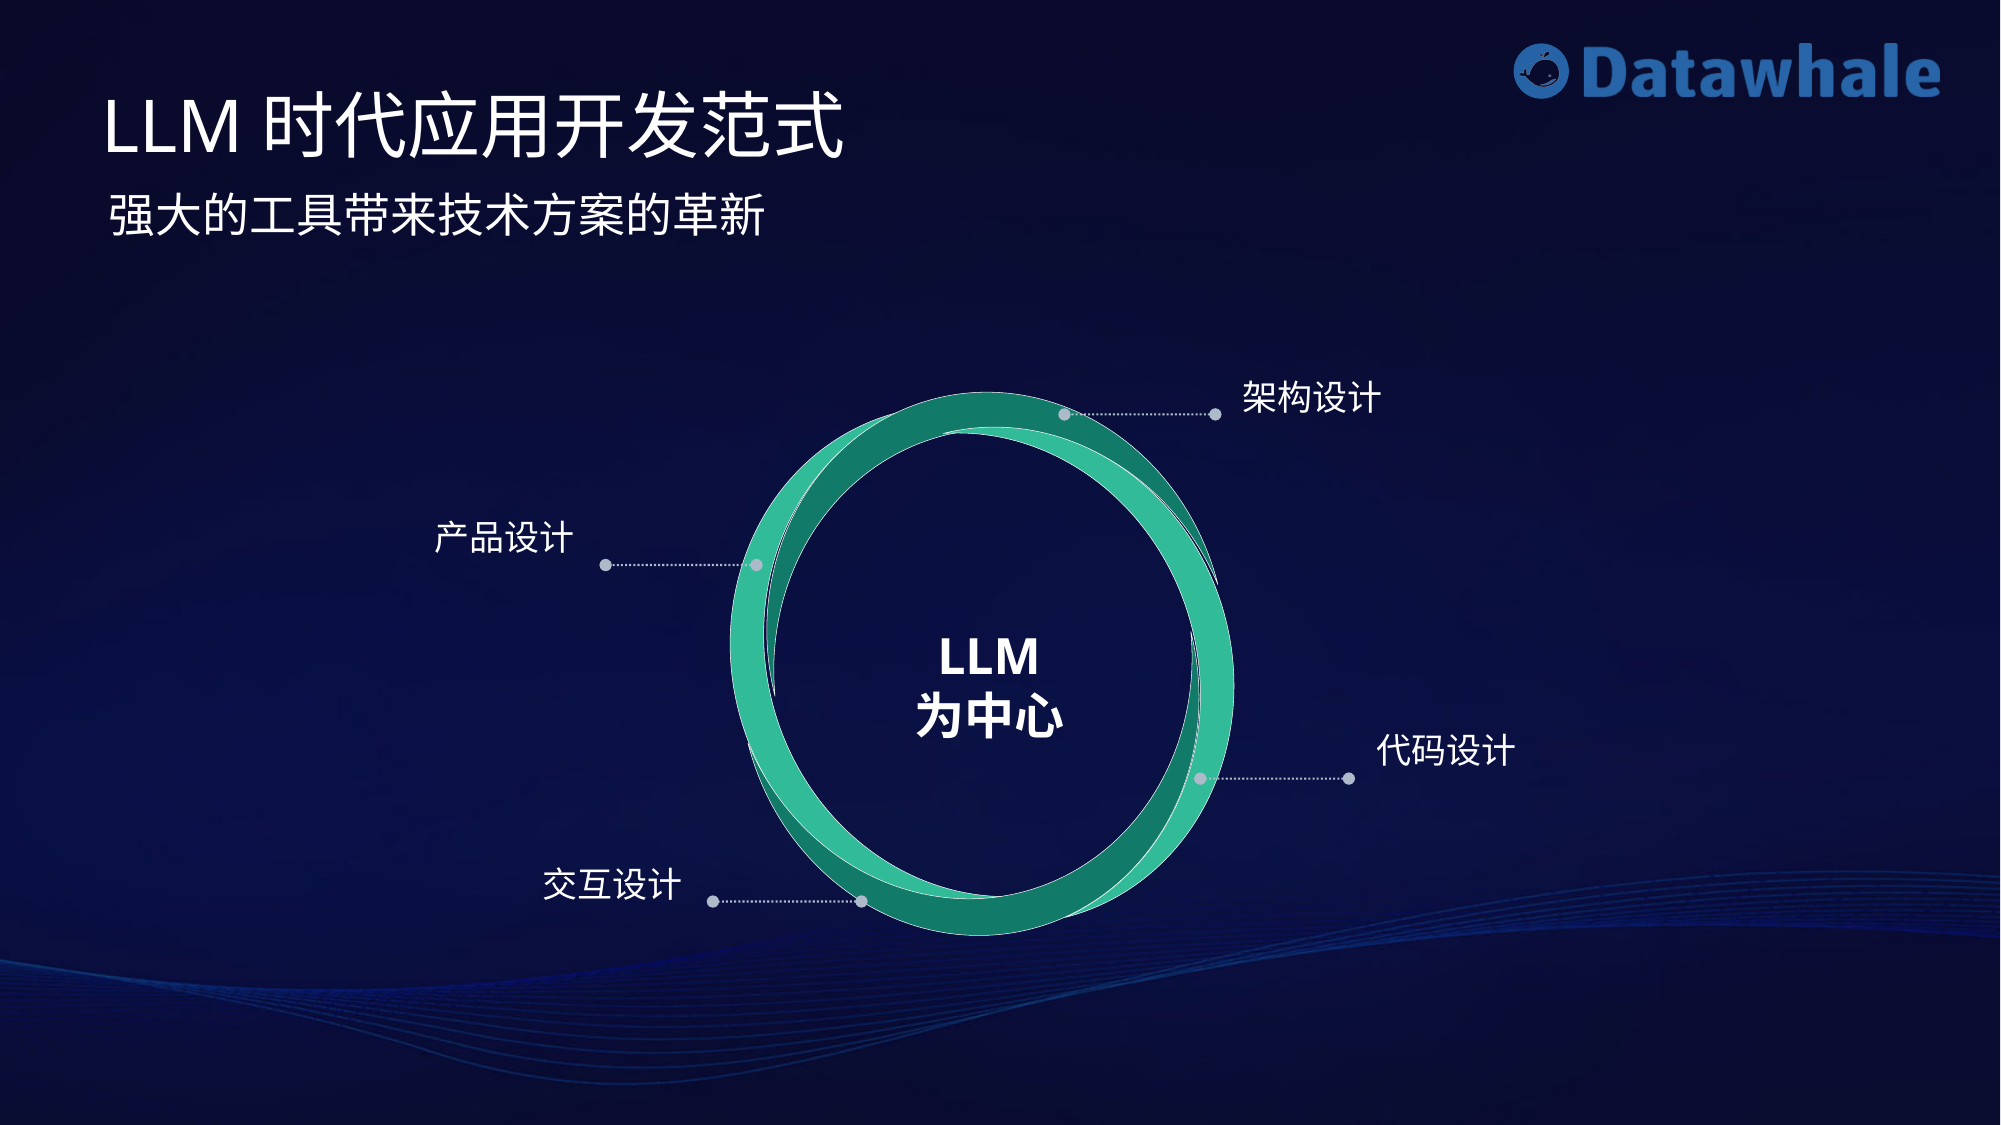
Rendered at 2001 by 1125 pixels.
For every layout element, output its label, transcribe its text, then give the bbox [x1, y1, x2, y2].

text_box [943, 427, 1235, 917]
text_box [706, 895, 720, 908]
text_box 代码设计 [1376, 728, 1658, 771]
text_box [1194, 772, 1207, 785]
text_box [1058, 408, 1074, 421]
text_box [747, 631, 1200, 936]
text_box LLM时代应用开发范式 [97, 75, 850, 171]
text_box [1342, 772, 1356, 785]
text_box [1513, 43, 1940, 99]
text_box 产品设计 [293, 515, 575, 558]
text_box [730, 414, 996, 898]
text_box [1208, 408, 1222, 421]
text_box [855, 895, 868, 908]
text_box 强大的工具带来技术方案的革新 [103, 181, 771, 246]
text_box [599, 558, 612, 572]
text_box [750, 558, 763, 572]
text_box [766, 392, 1218, 697]
picture [0, 0, 2001, 1125]
text_box LLM 为中心 [837, 617, 1141, 753]
text_box 交互设计 [401, 862, 683, 905]
text_box 架构设计 [1242, 375, 1424, 418]
